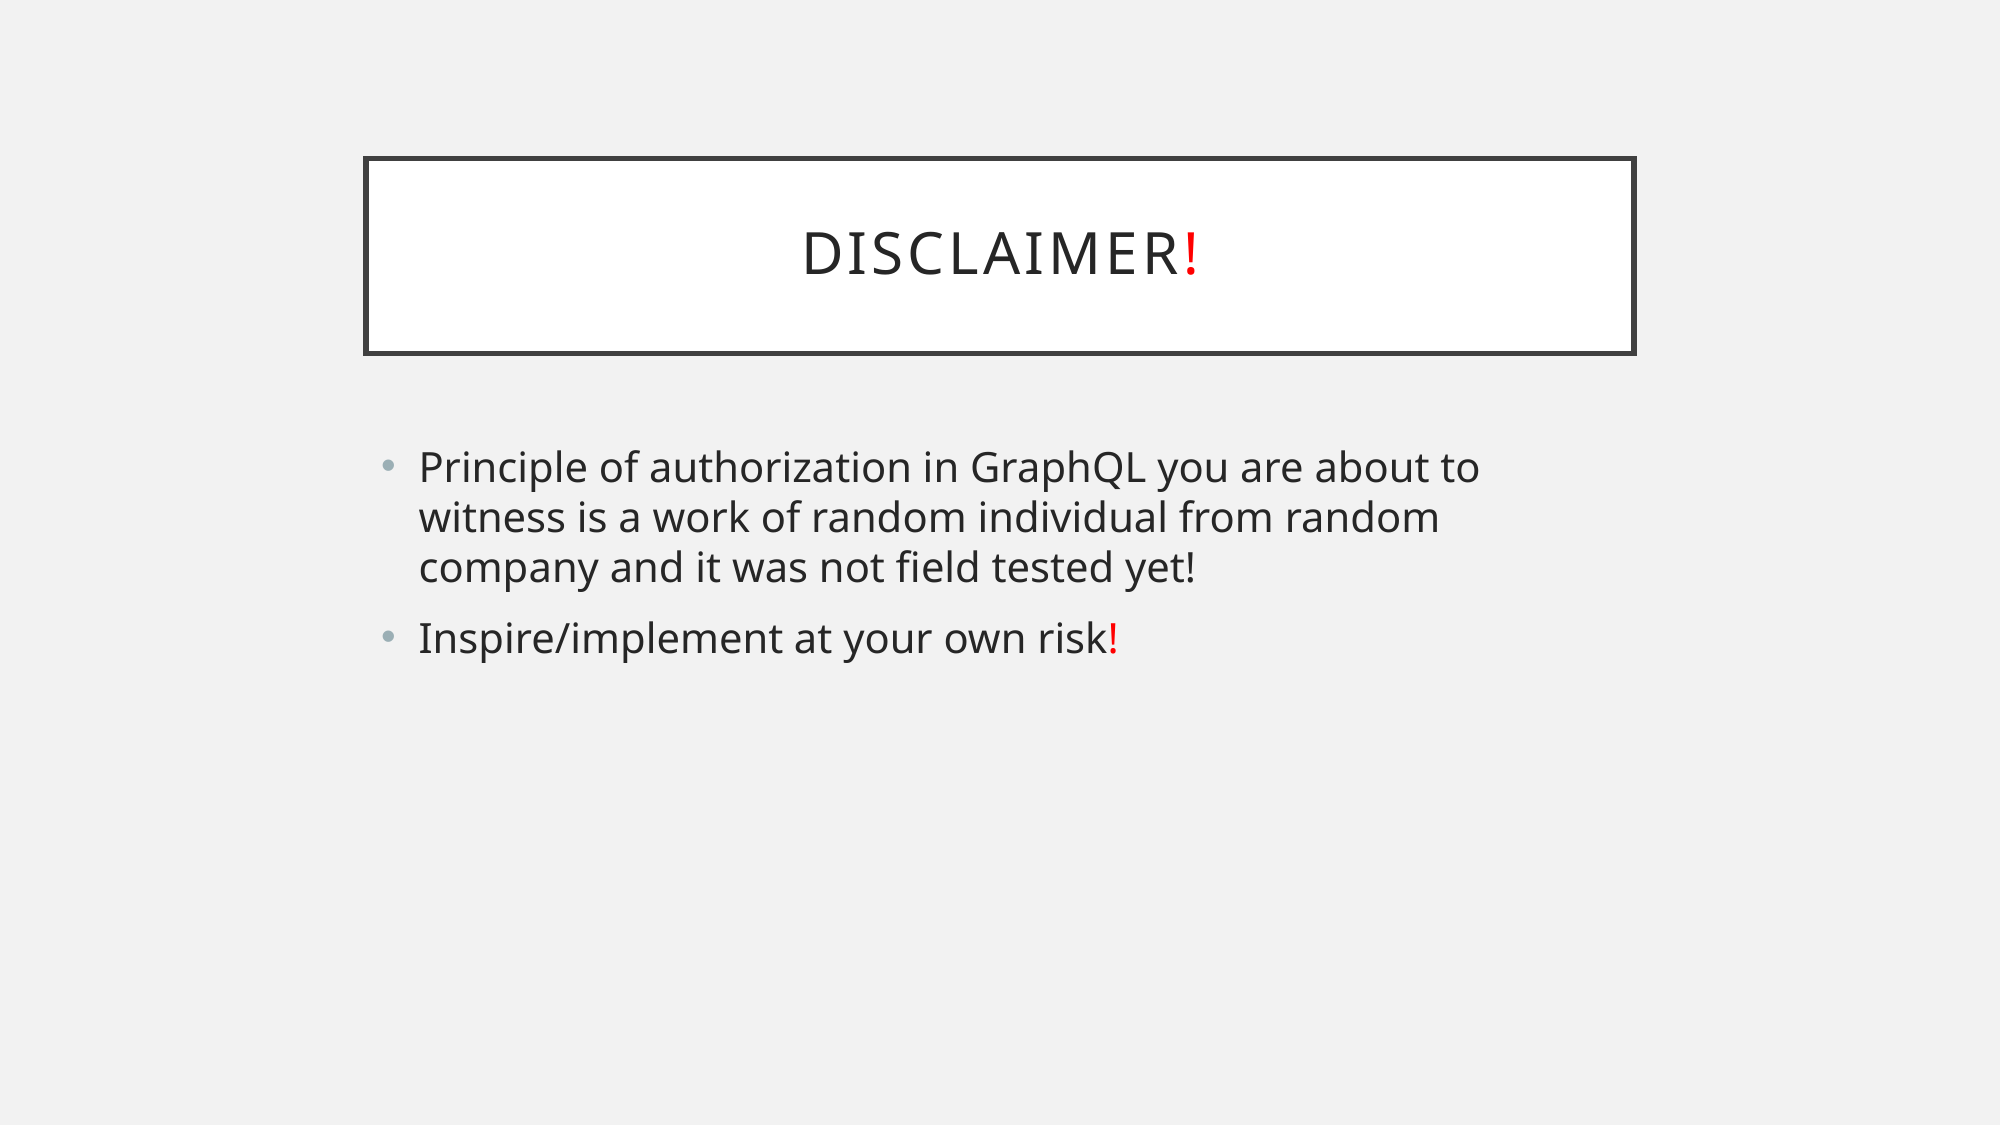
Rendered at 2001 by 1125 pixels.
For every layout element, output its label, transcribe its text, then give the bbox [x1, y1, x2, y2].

title Disclaimer! [363, 156, 1637, 356]
list Principle of authorization in GraphQL you are about to witness is a work of random individual from random company and it was not field tested yet! Inspire/implement at your own risk! [366, 432, 1634, 942]
